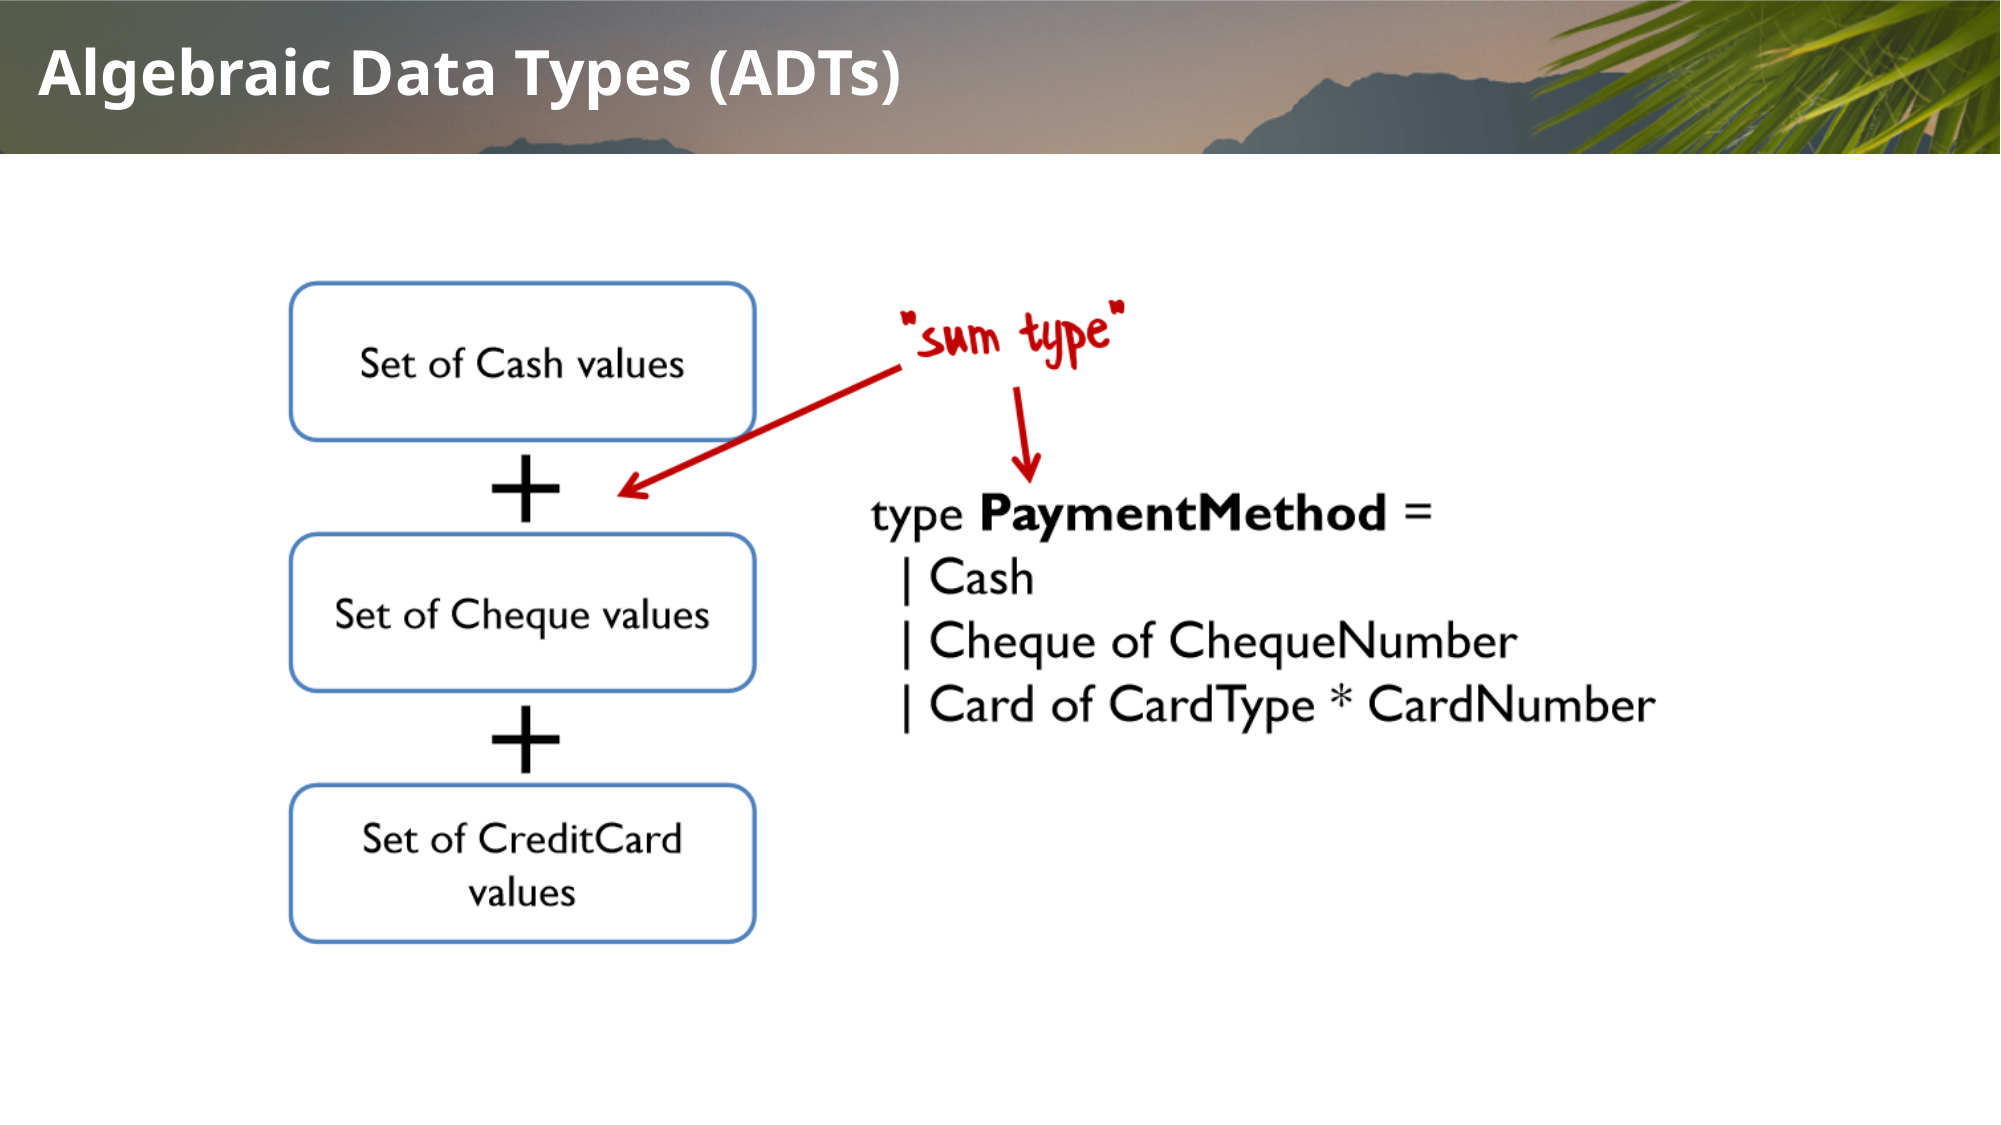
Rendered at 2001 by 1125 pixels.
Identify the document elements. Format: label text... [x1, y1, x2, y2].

picture [0, 0, 2000, 154]
picture [244, 198, 1672, 1037]
title Algebraic Data Types (ADTs) [23, 0, 1788, 150]
